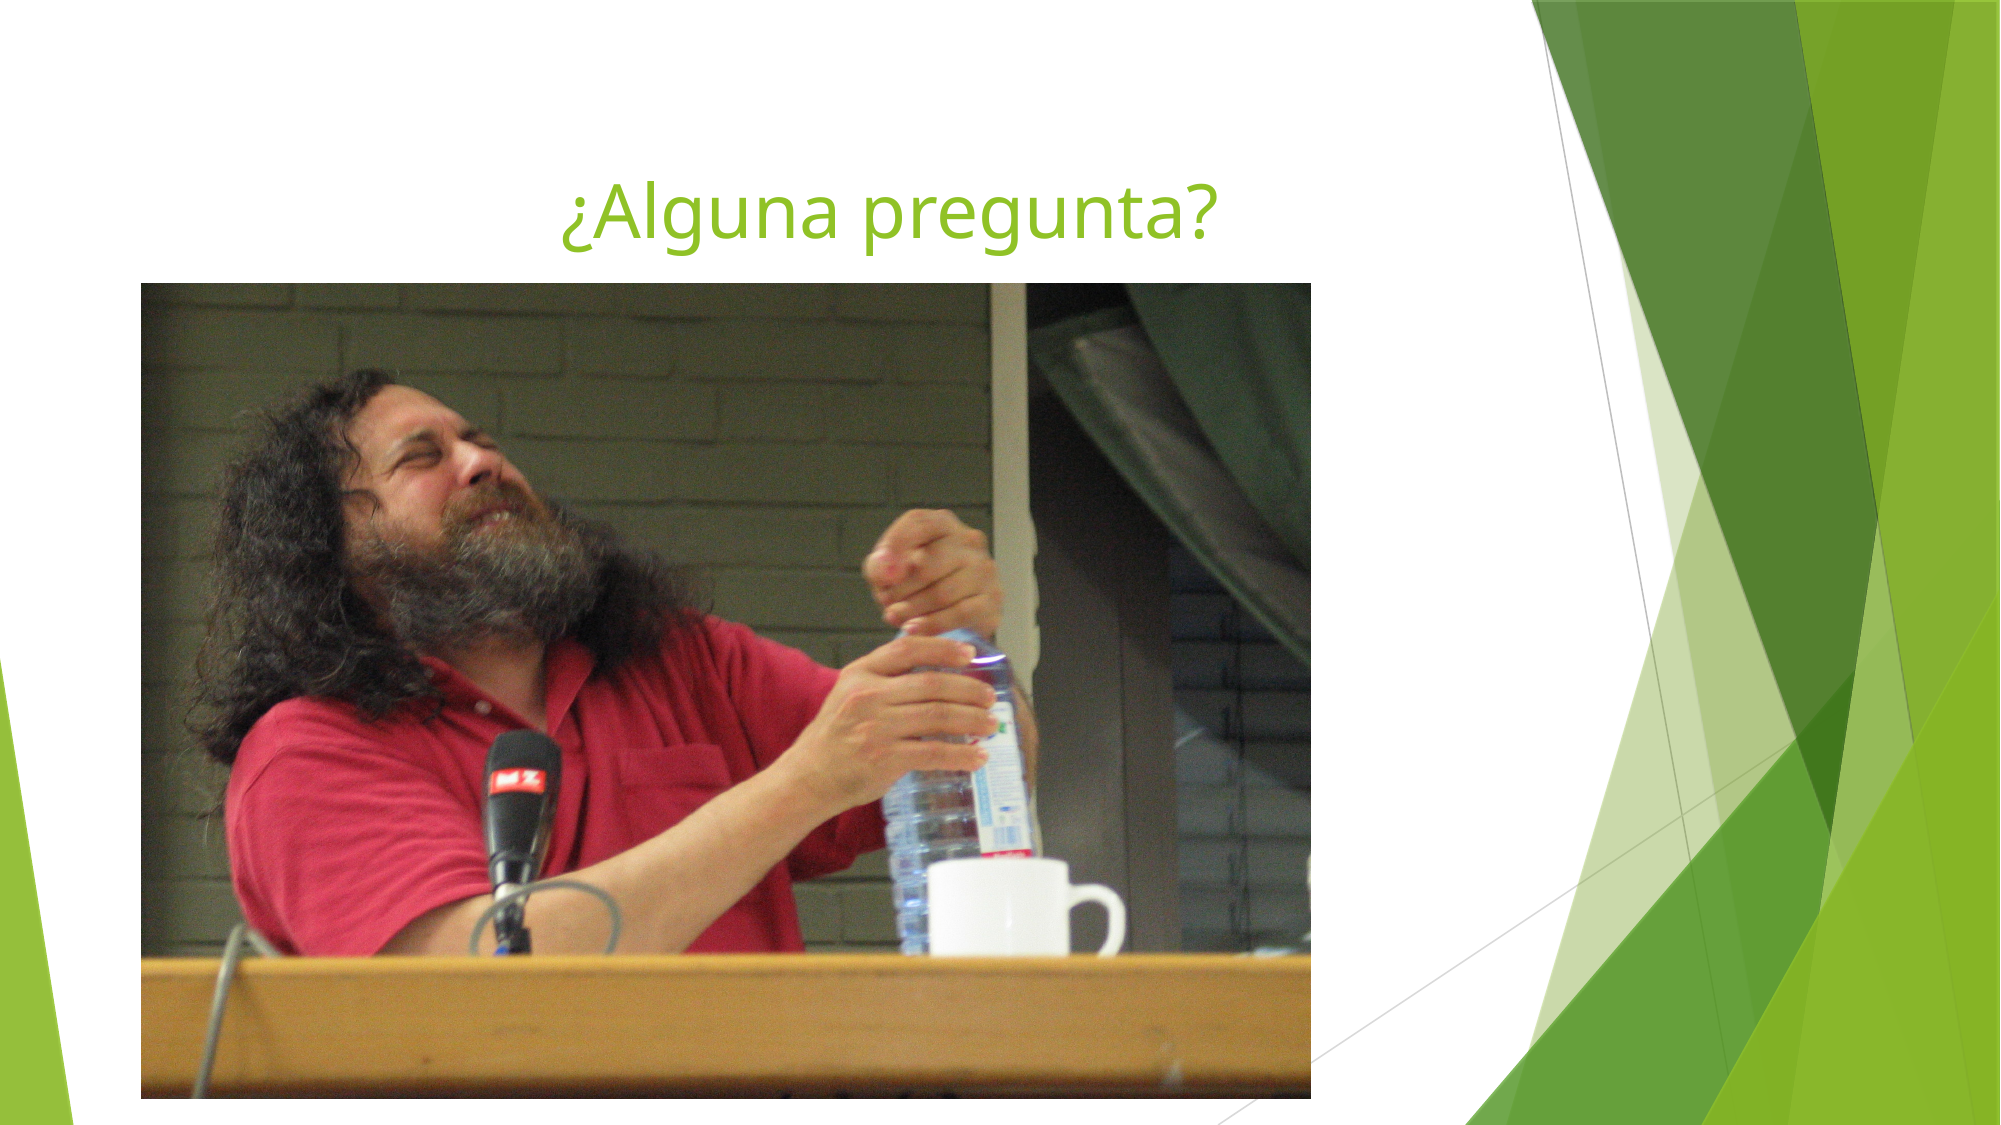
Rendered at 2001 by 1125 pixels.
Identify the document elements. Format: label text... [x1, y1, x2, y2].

picture [141, 283, 1312, 1099]
text_box ¿Alguna pregunta? [111, 99, 1522, 317]
